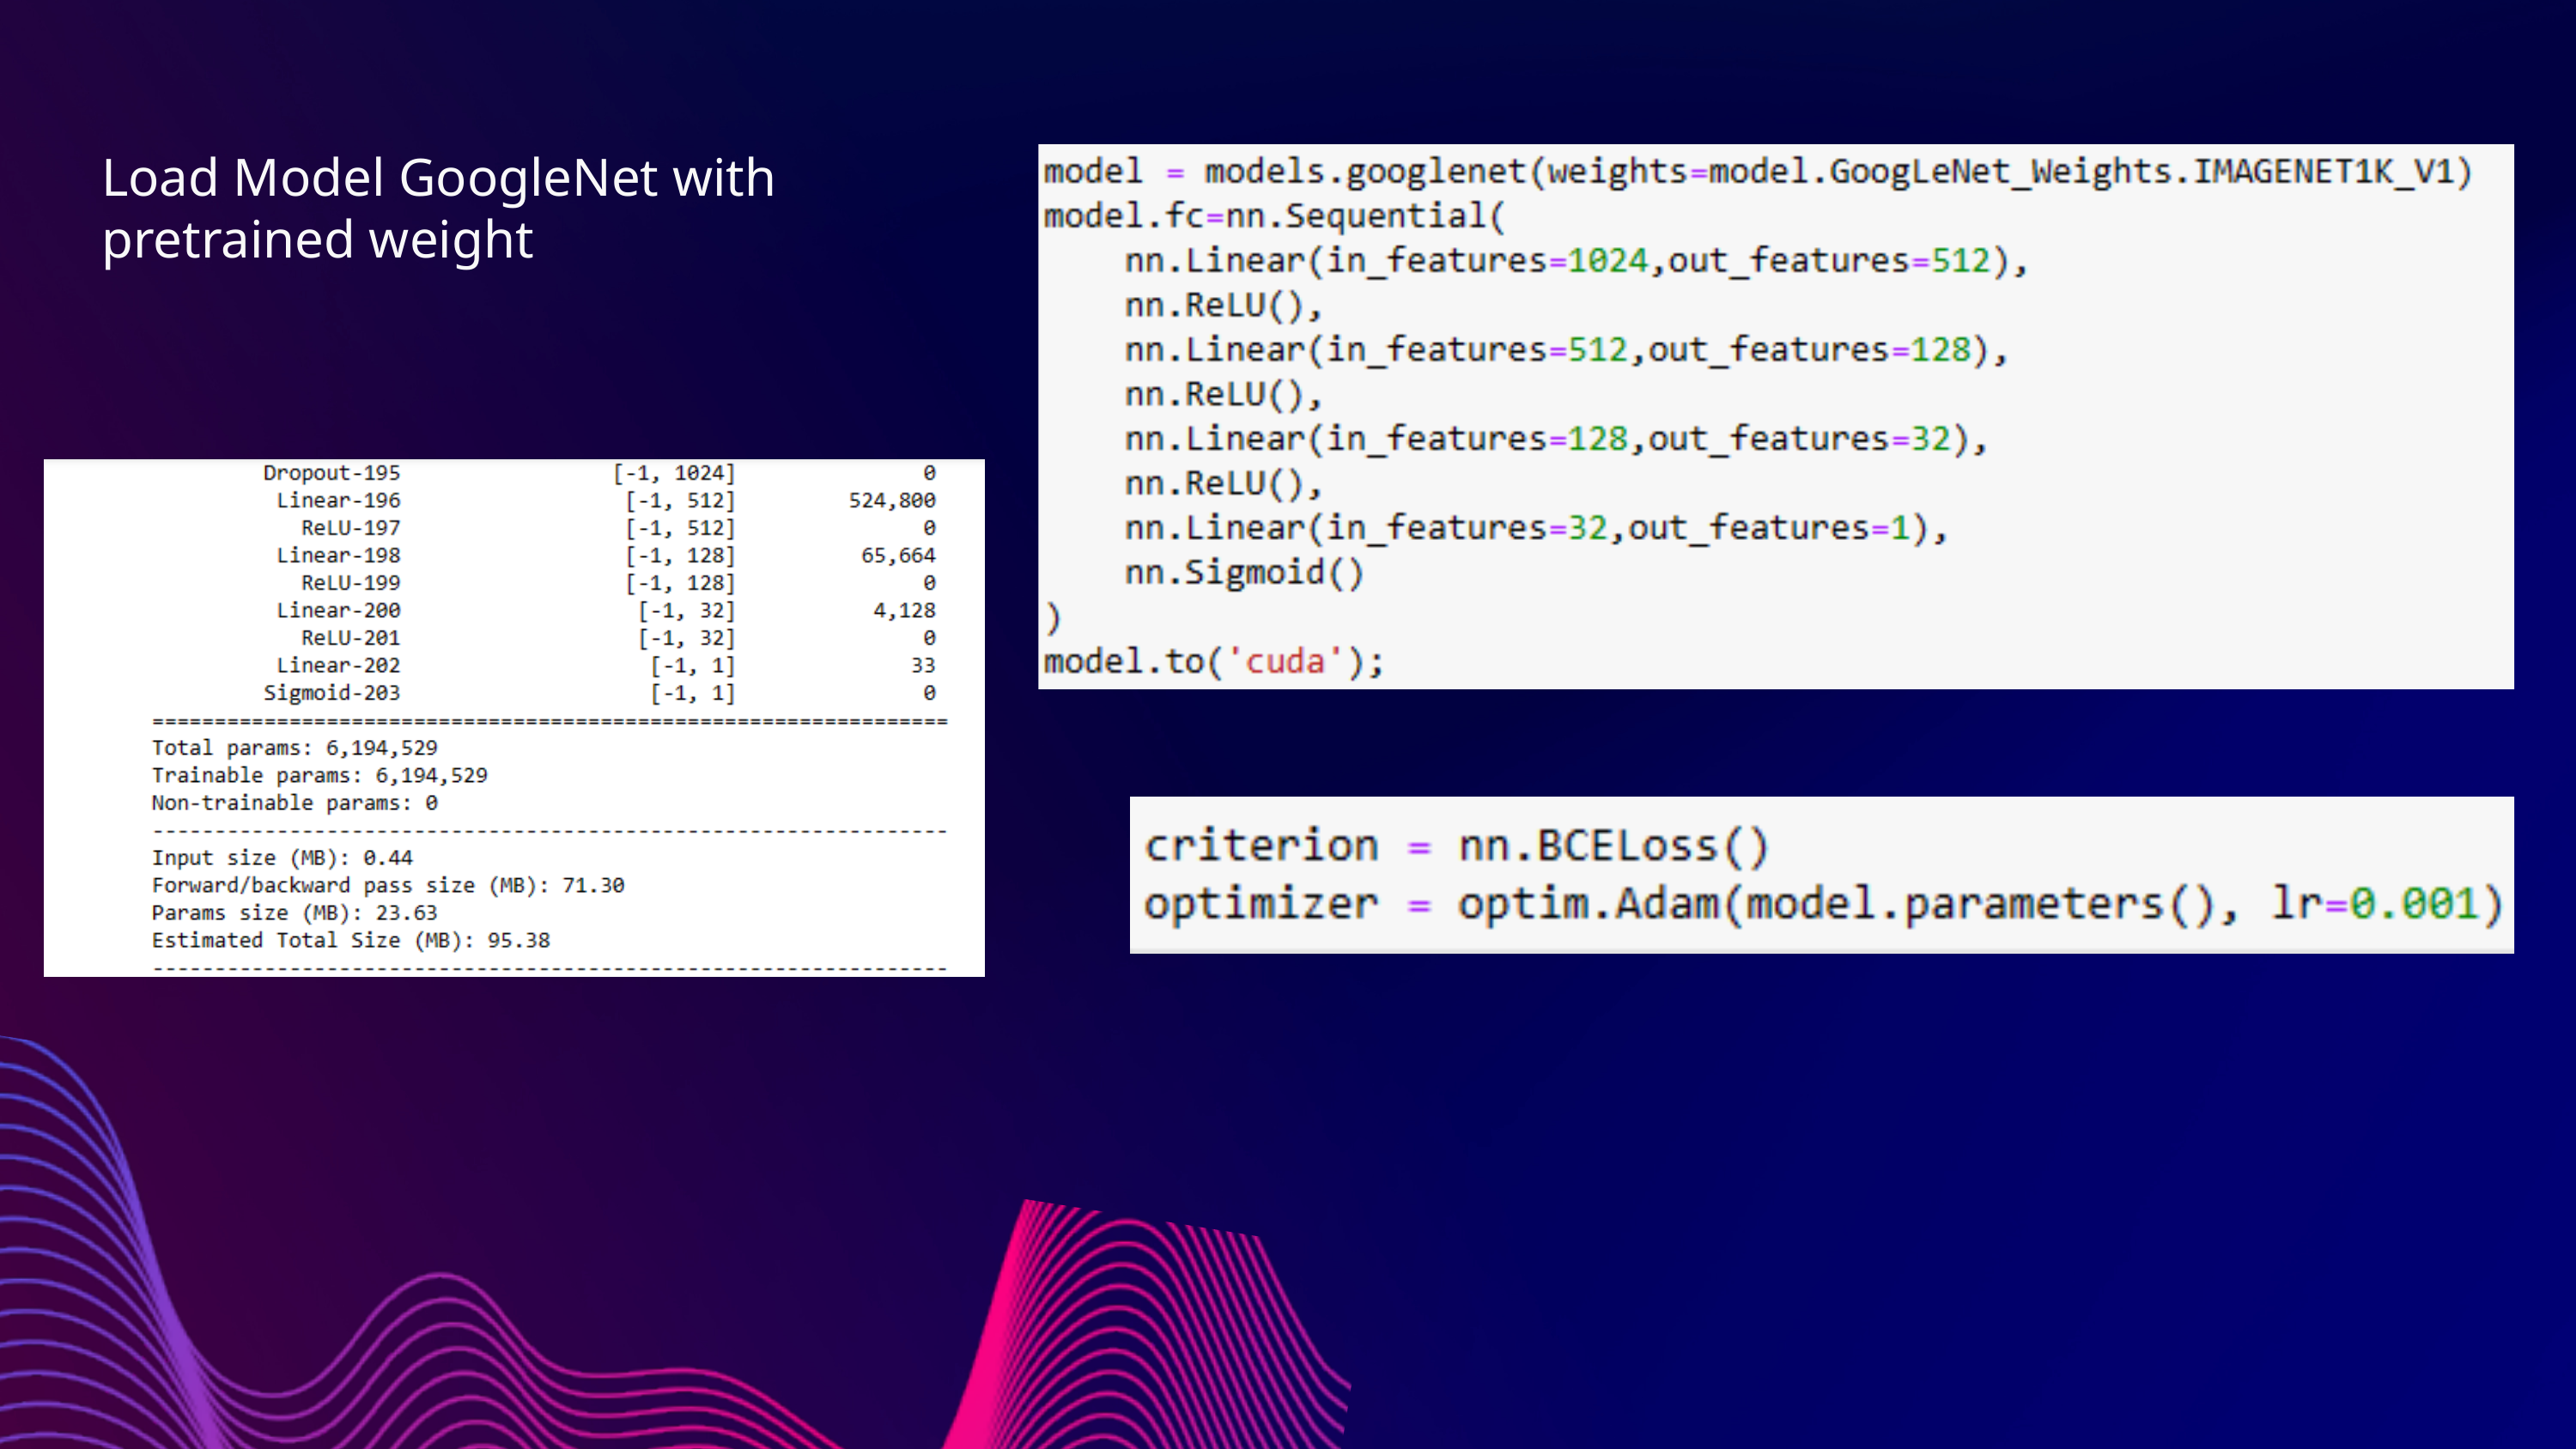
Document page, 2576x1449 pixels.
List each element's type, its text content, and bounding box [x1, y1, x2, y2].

text_box [0, 1035, 1373, 1449]
text_box [44, 459, 985, 978]
text_box [0, 0, 2576, 1449]
text_box Load Model GoogleNet with pretrained weight [101, 144, 924, 330]
text_box [1130, 797, 2515, 954]
text_box [1038, 144, 2515, 689]
